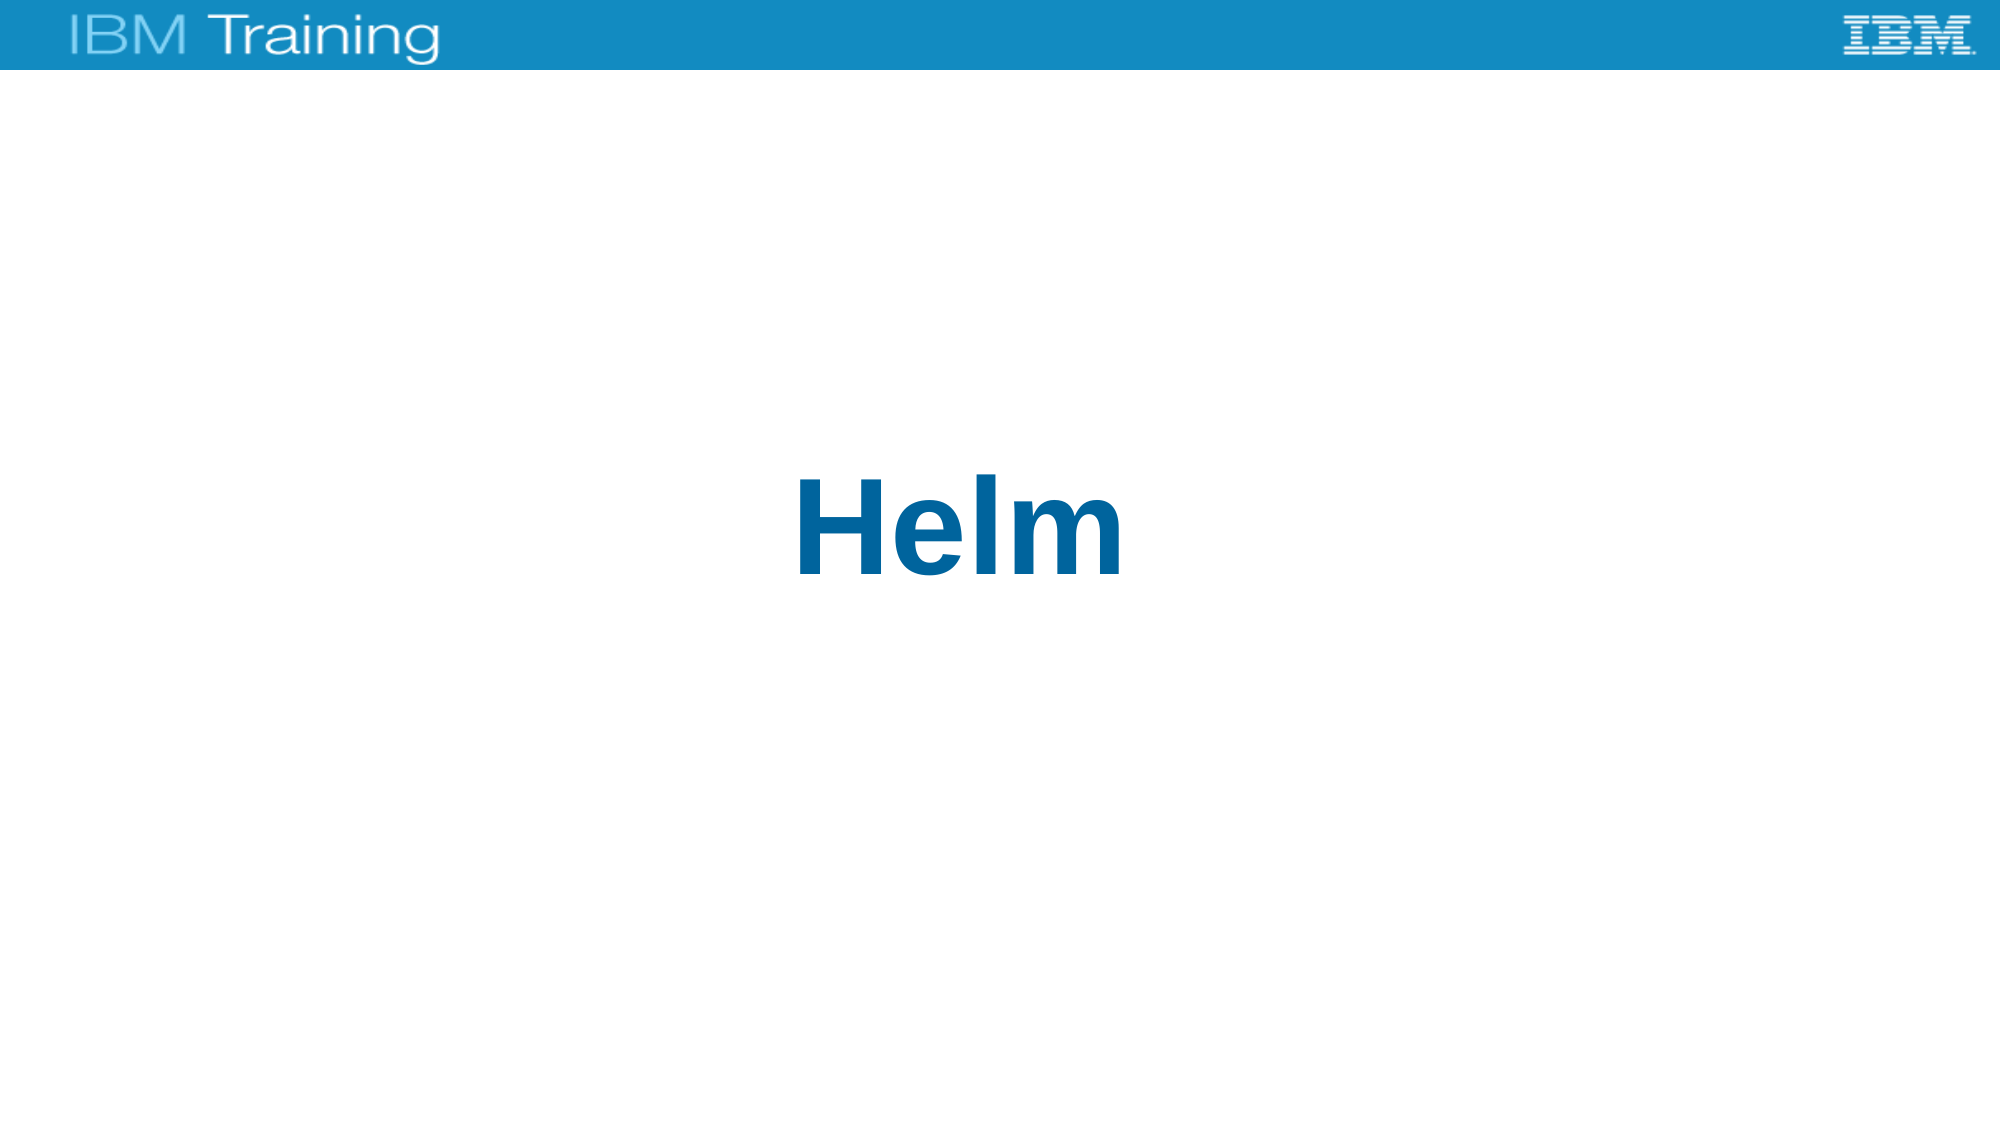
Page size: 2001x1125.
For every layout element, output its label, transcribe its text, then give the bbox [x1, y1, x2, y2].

picture [0, 0, 2000, 70]
title Helm [759, 421, 1146, 640]
